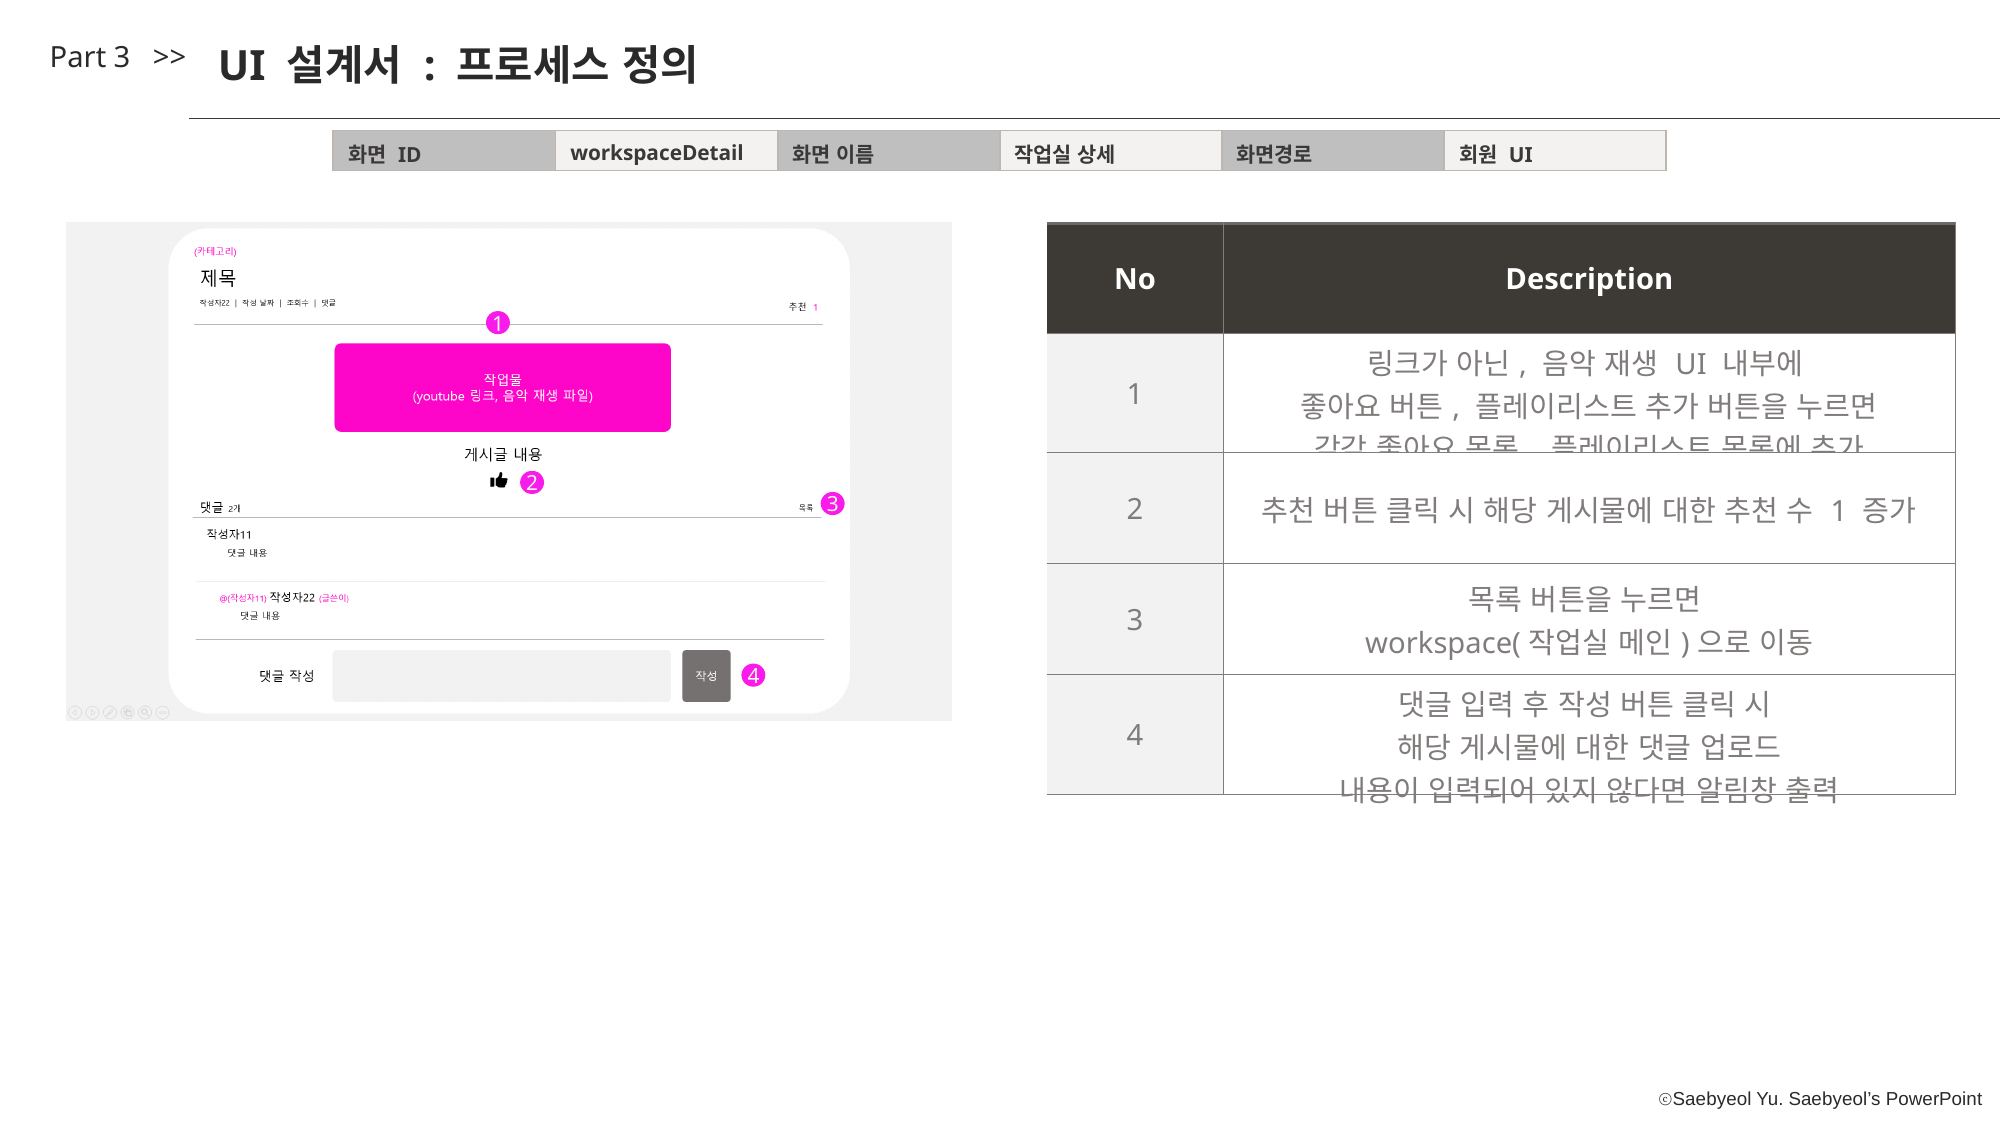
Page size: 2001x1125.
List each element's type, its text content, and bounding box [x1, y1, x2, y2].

table_cell 추천 버튼 클릭 시 해당 게시물에 대한 추천 수 1 증가 [1224, 453, 1955, 563]
table_header No [1047, 225, 1223, 333]
table_cell 4 [1047, 675, 1223, 794]
table_header 작업실 상세 [1001, 131, 1221, 170]
table_cell 댓글 입력 후 작성 버튼 클릭 시 해당 게시물에 대한 댓글 업로드 내용이 입력되어 있지 않다면 알림창 출력 [1224, 675, 1955, 794]
table_header 화면 ID [334, 131, 555, 170]
table_header 회원 UI [1445, 131, 1665, 170]
table_cell 목록 버튼을 누르면 workspace(작업실 메인)으로 이동 [1224, 564, 1955, 674]
table_cell 링크가 아닌, 음악 재생 UI 내부에 좋아요 버튼, 플레이리스트 추가 버튼을 누르면 각각 좋아요 목록, 플레이리스트 목록에 추가 [1224, 334, 1955, 452]
table_header 화면 이름 [779, 131, 999, 170]
table_header 화면경로 [1223, 131, 1443, 170]
table_cell 2 [1047, 453, 1223, 563]
picture [65, 222, 952, 721]
table_cell 1 [1047, 334, 1223, 452]
table_header Description [1224, 225, 1955, 333]
table_header workspaceDetail [556, 131, 777, 170]
text_box Part 3 >> [34, 30, 202, 81]
text_box UI 설계서 : 프로세스 정의 [203, 31, 714, 97]
table_cell 3 [1047, 564, 1223, 674]
